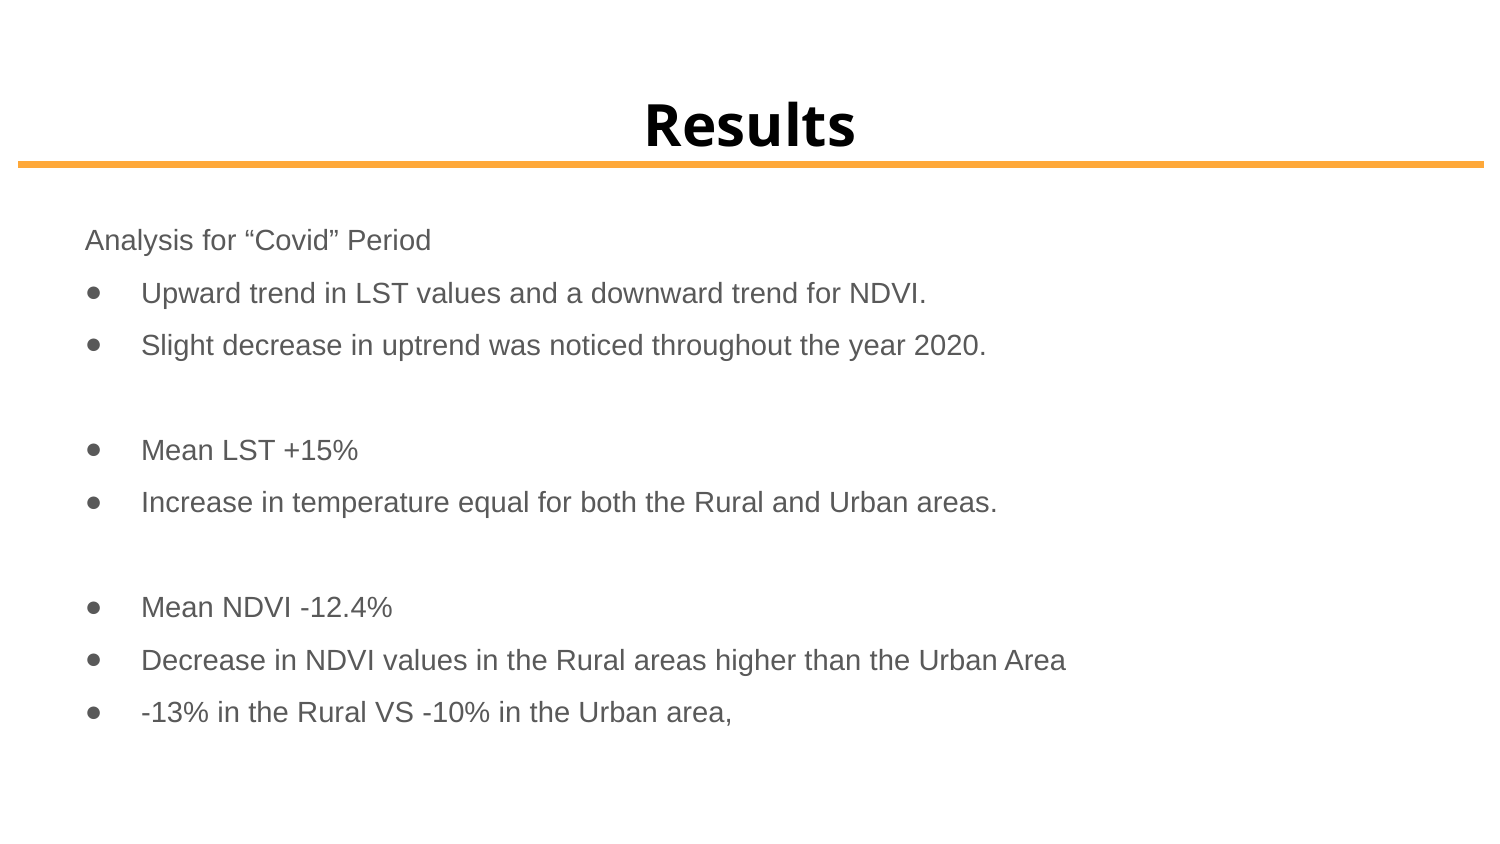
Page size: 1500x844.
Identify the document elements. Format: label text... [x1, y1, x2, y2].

title Results [51, 72, 1449, 161]
list Analysis for “Covid” Period Upward trend in LST values and a downward trend for NDVI. Slight decrease in uptrend was noticed throughout the year 2020. Mean LST +15% Increase in temperature equal for both the Rural and Urban areas. Mean NDVI -12.4% Decrease in NDVI values in the Rural areas higher than the Urban Area -13% in the Rural VS -10% in the Urban area, [51, 189, 1449, 750]
